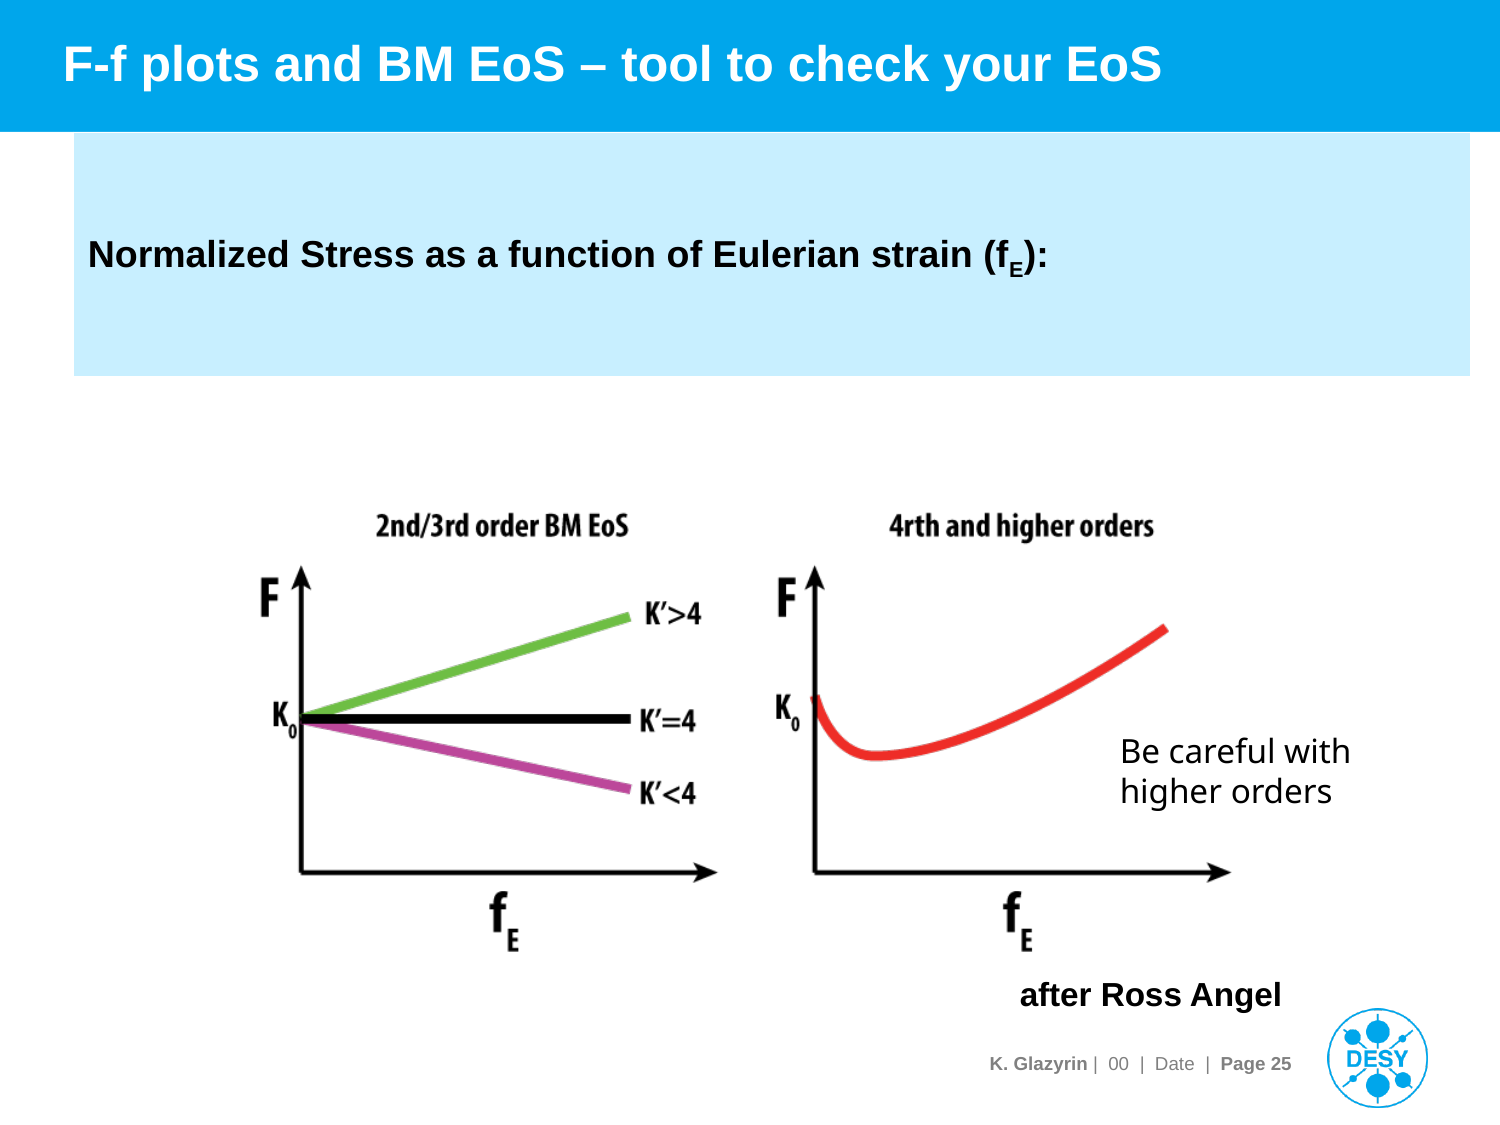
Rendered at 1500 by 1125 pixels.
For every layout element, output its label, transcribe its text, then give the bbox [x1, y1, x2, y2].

text_box Be careful with higher orders [1232, 722, 1419, 817]
picture [1330, 1011, 1426, 1106]
title F-f plots and BM EoS – tool to check your EoS [47, 16, 1446, 107]
picture [1327, 1068, 1365, 1108]
text_box after Ross Angel [1005, 965, 1314, 1020]
picture [1387, 1008, 1428, 1046]
picture [1327, 1008, 1368, 1049]
picture [1391, 1071, 1428, 1108]
picture [258, 508, 1232, 964]
